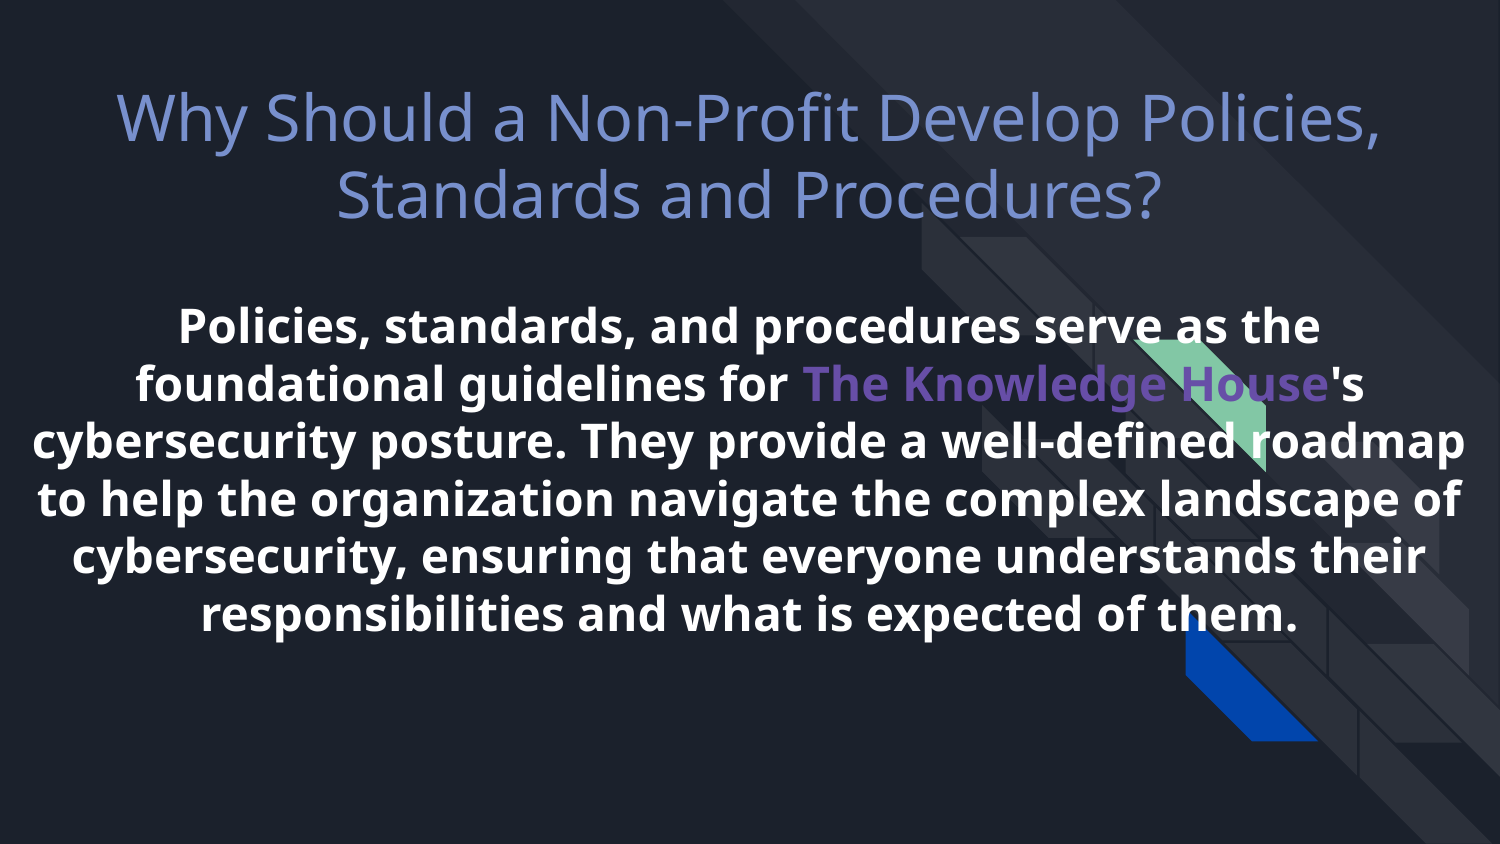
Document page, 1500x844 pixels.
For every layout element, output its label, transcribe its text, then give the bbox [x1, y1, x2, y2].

text_box Policies, standards, and procedures serve as the foundational guidelines for The Knowledge House's cybersecurity posture. They provide a well-defined roadmap to help the organization navigate the complex landscape of cybersecurity, ensuring that everyone understands their responsibilities and what is expected of them. [8, 280, 1492, 656]
title Why Should a Non-Profit Develop Policies, Standards and Procedures? [0, 61, 1500, 154]
